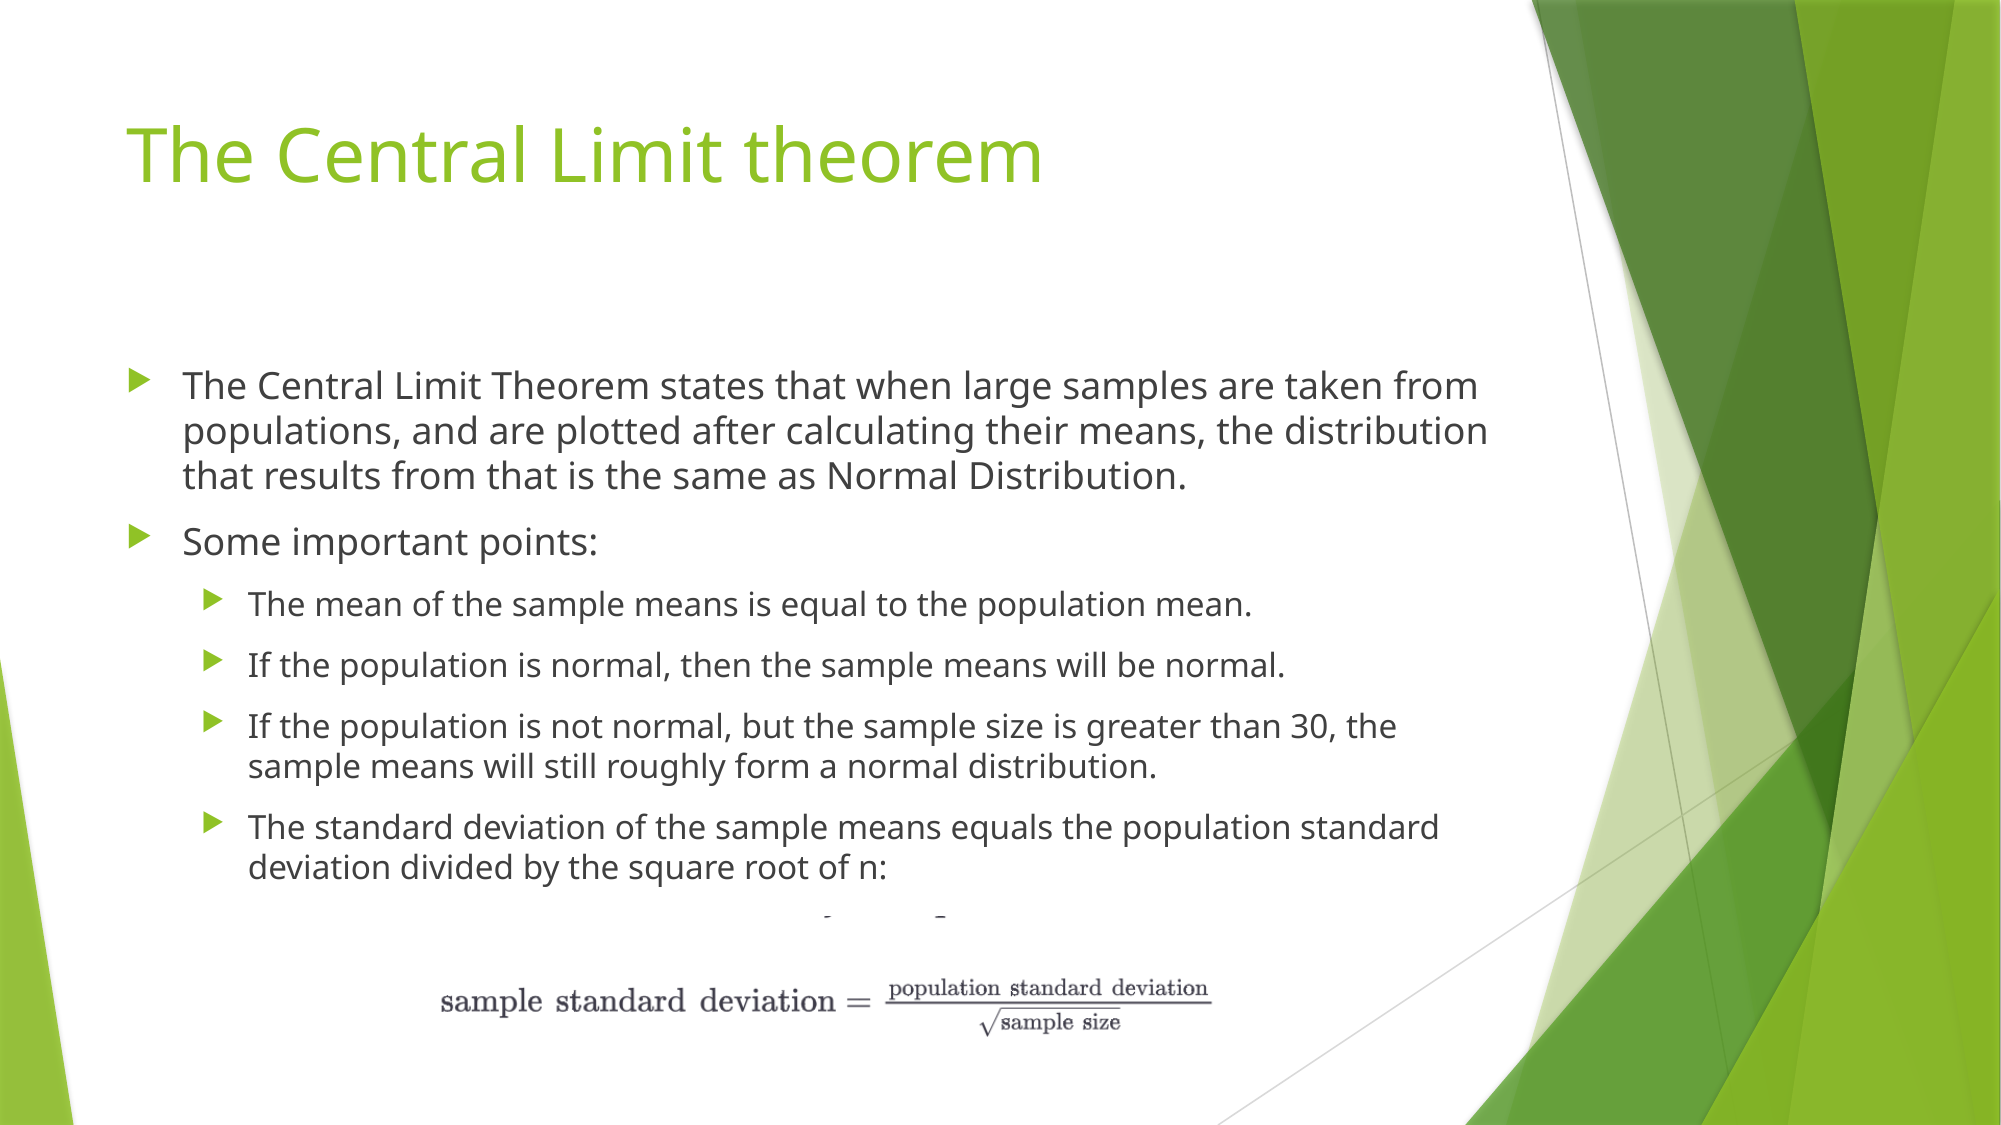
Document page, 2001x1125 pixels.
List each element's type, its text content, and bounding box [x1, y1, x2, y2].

title The Central Limit theorem [111, 99, 1522, 317]
list The Central Limit Theorem states that when large samples are taken from populations, and are plotted after calculating their means, the distribution that results from that is the same as Normal Distribution. Some important points: The mean of the sample means is equal to the population mean. If the population is normal, then the sample means will be normal. If the population is not normal, but the sample size is greater than 30, the sample means will still roughly form a normal distribution. The standard deviation of the sample means equals the population standard deviation divided by the square root of n: [111, 354, 1522, 992]
picture [401, 915, 1232, 1067]
